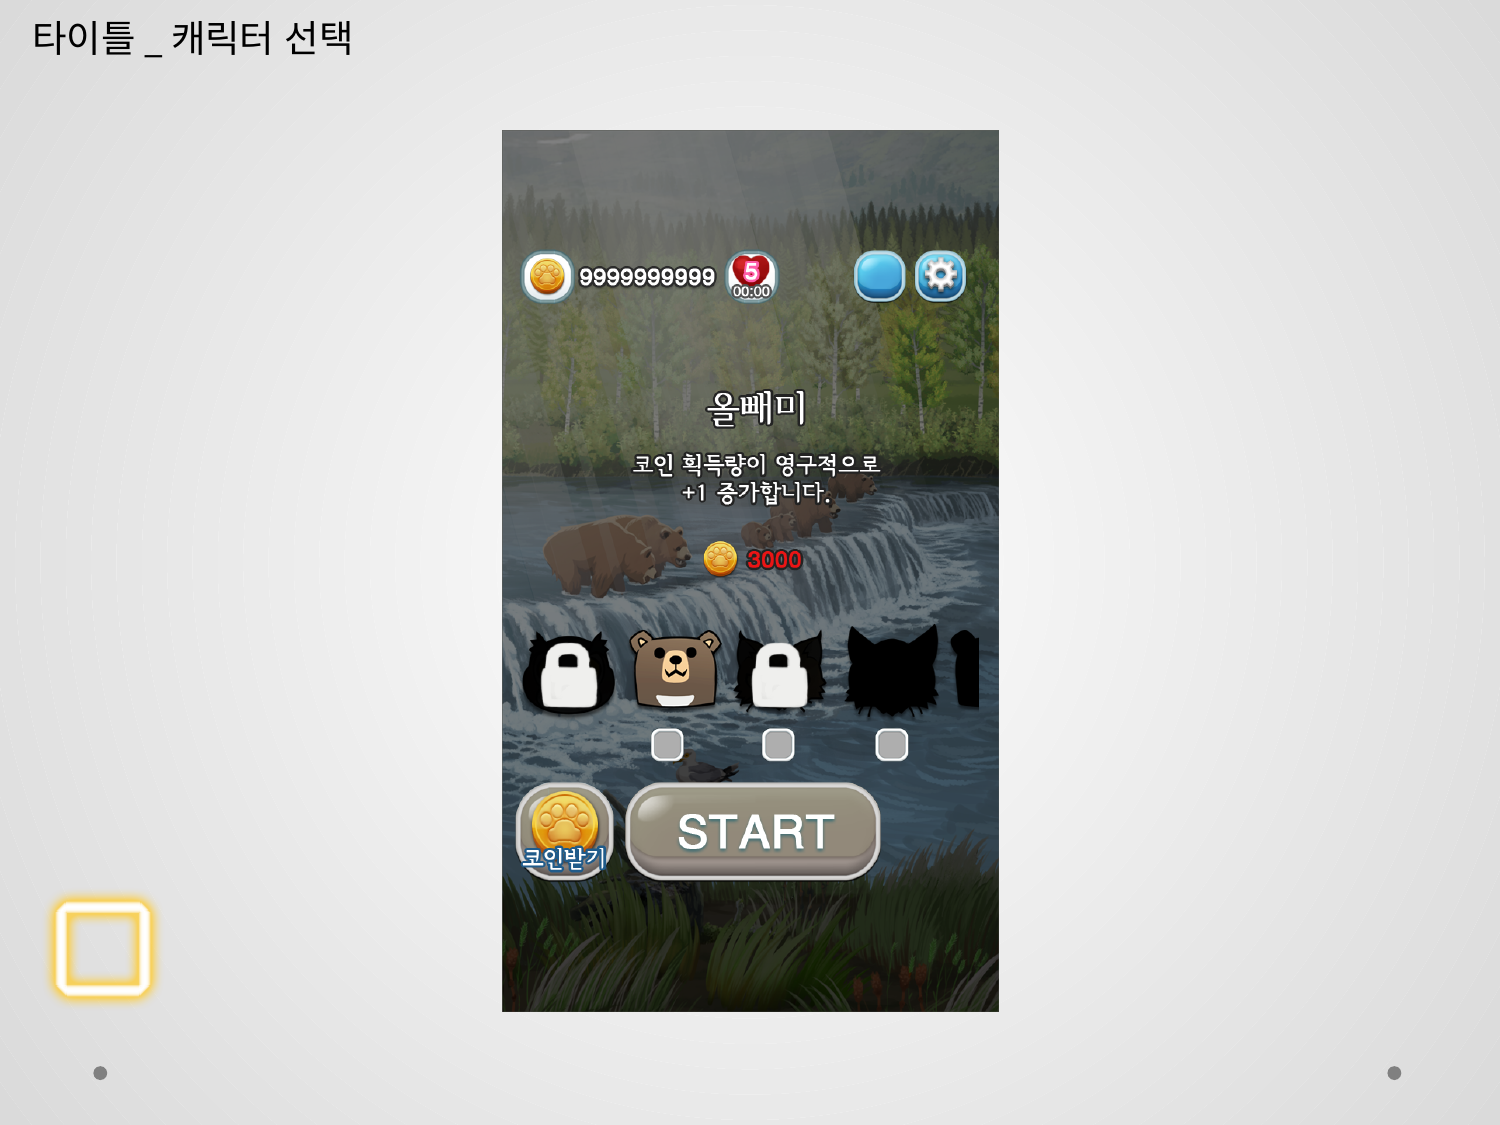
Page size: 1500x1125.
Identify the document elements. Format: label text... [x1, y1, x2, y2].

picture [502, 130, 1000, 1012]
text_box 타이틀_캐릭터 선택 [17, 7, 1069, 67]
picture [41, 887, 166, 1011]
